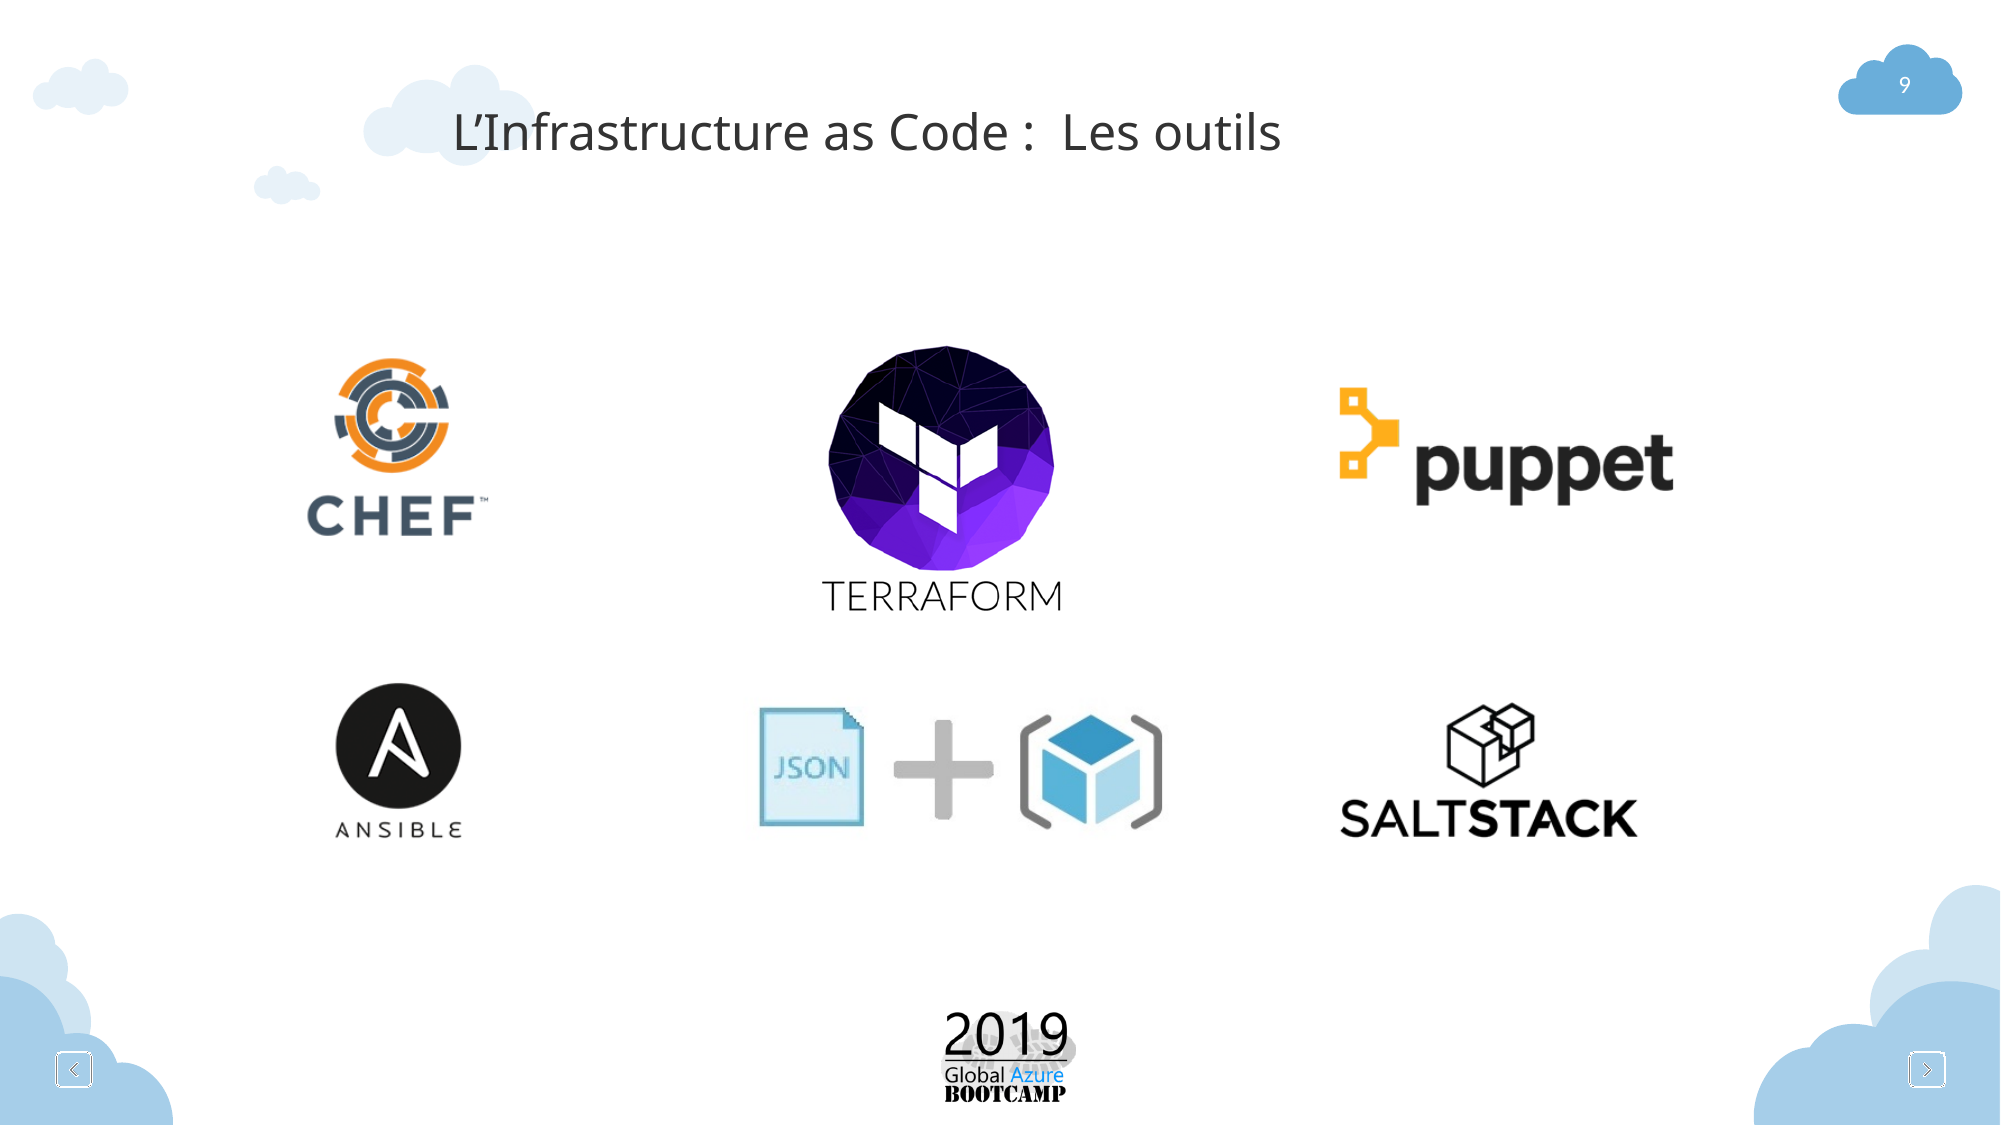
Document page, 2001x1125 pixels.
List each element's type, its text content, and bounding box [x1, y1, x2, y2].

picture [941, 991, 1076, 1112]
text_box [165, 279, 1736, 983]
text_box L’Infrastructure as Code : Les outils [0, 107, 1736, 162]
